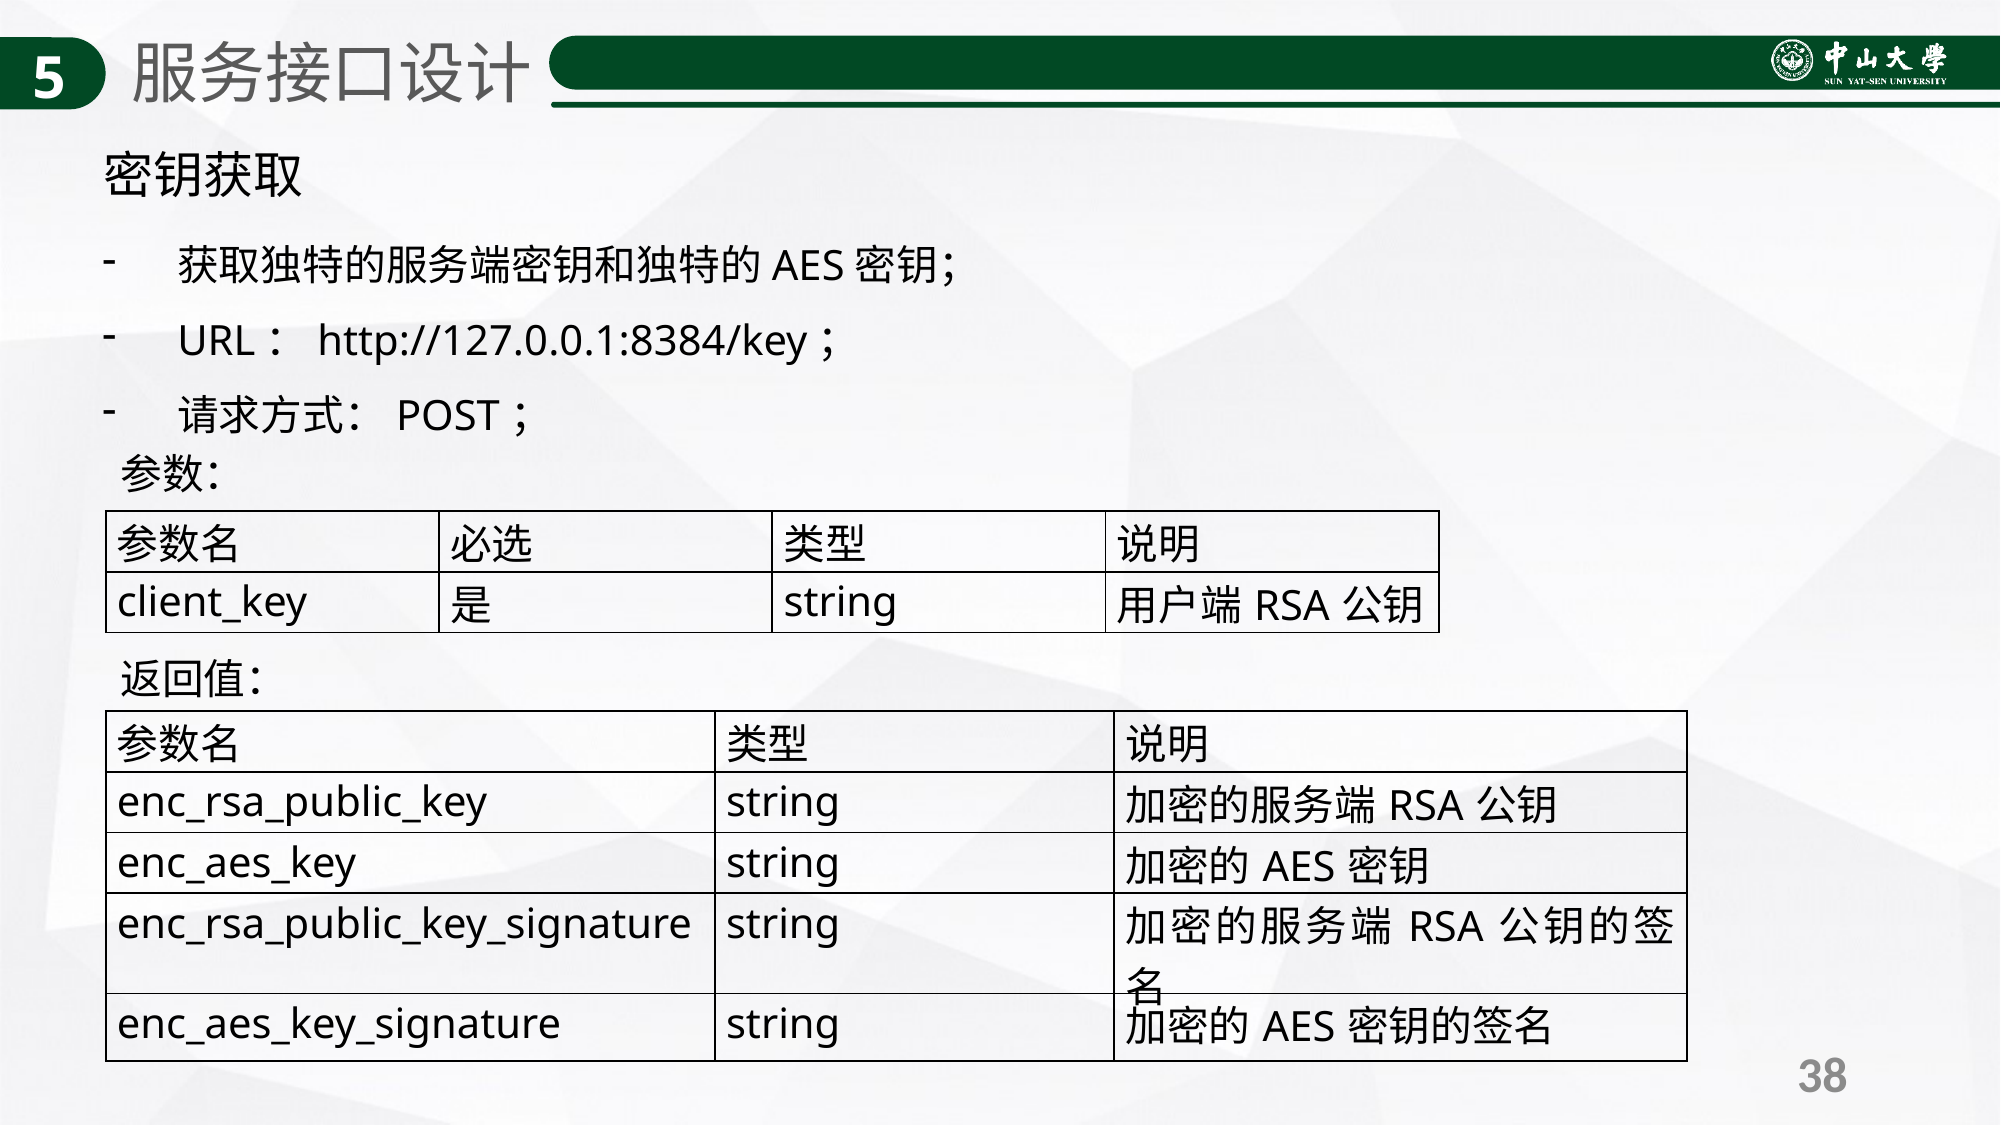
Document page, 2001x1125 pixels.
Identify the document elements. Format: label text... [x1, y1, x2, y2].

table_cell string [716, 833, 1113, 892]
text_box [0, 33, 106, 119]
text_box 服务接口设计 [116, 23, 548, 119]
table_cell 加密的AES密钥的签名 [1115, 994, 1686, 1060]
text_box 获取独特的服务端密钥和独特的AES密钥； URL：http://127.0.0.1:8384/key； 请求方式：POST； [87, 206, 976, 447]
table_header 参数名 [107, 512, 438, 571]
table_cell client_key [107, 573, 438, 632]
table_cell enc_aes_key [107, 833, 714, 892]
table_cell 用户端RSA公钥 [1106, 573, 1438, 632]
table_header 类型 [716, 712, 1113, 771]
table_header 说明 [1106, 512, 1438, 571]
table_cell string [716, 894, 1113, 993]
table_cell 加密的AES密钥 [1115, 833, 1686, 892]
table_cell string [716, 994, 1113, 1060]
table_header 说明 [1115, 712, 1686, 771]
table_cell string [716, 773, 1113, 832]
text_box 返回值： [105, 645, 371, 710]
slide_number 38 [1412, 1042, 1863, 1103]
table_cell enc_rsa_public_key_signature [107, 894, 714, 993]
table_cell 加密的服务端RSA公钥的签名 [1115, 894, 1686, 993]
table_cell 是 [440, 573, 771, 632]
table_cell enc_rsa_public_key [107, 773, 714, 832]
table_cell enc_aes_key_signature [107, 994, 714, 1060]
table_cell string [773, 573, 1105, 632]
table_header 必选 [440, 512, 771, 571]
table_cell 加密的服务端RSA公钥 [1115, 773, 1686, 832]
text_box 参数： [105, 440, 246, 505]
table_header 参数名 [107, 712, 714, 771]
table_header 类型 [773, 512, 1105, 571]
text_box 密钥获取 [88, 136, 319, 206]
picture [0, 0, 2001, 1125]
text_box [549, 35, 2000, 108]
